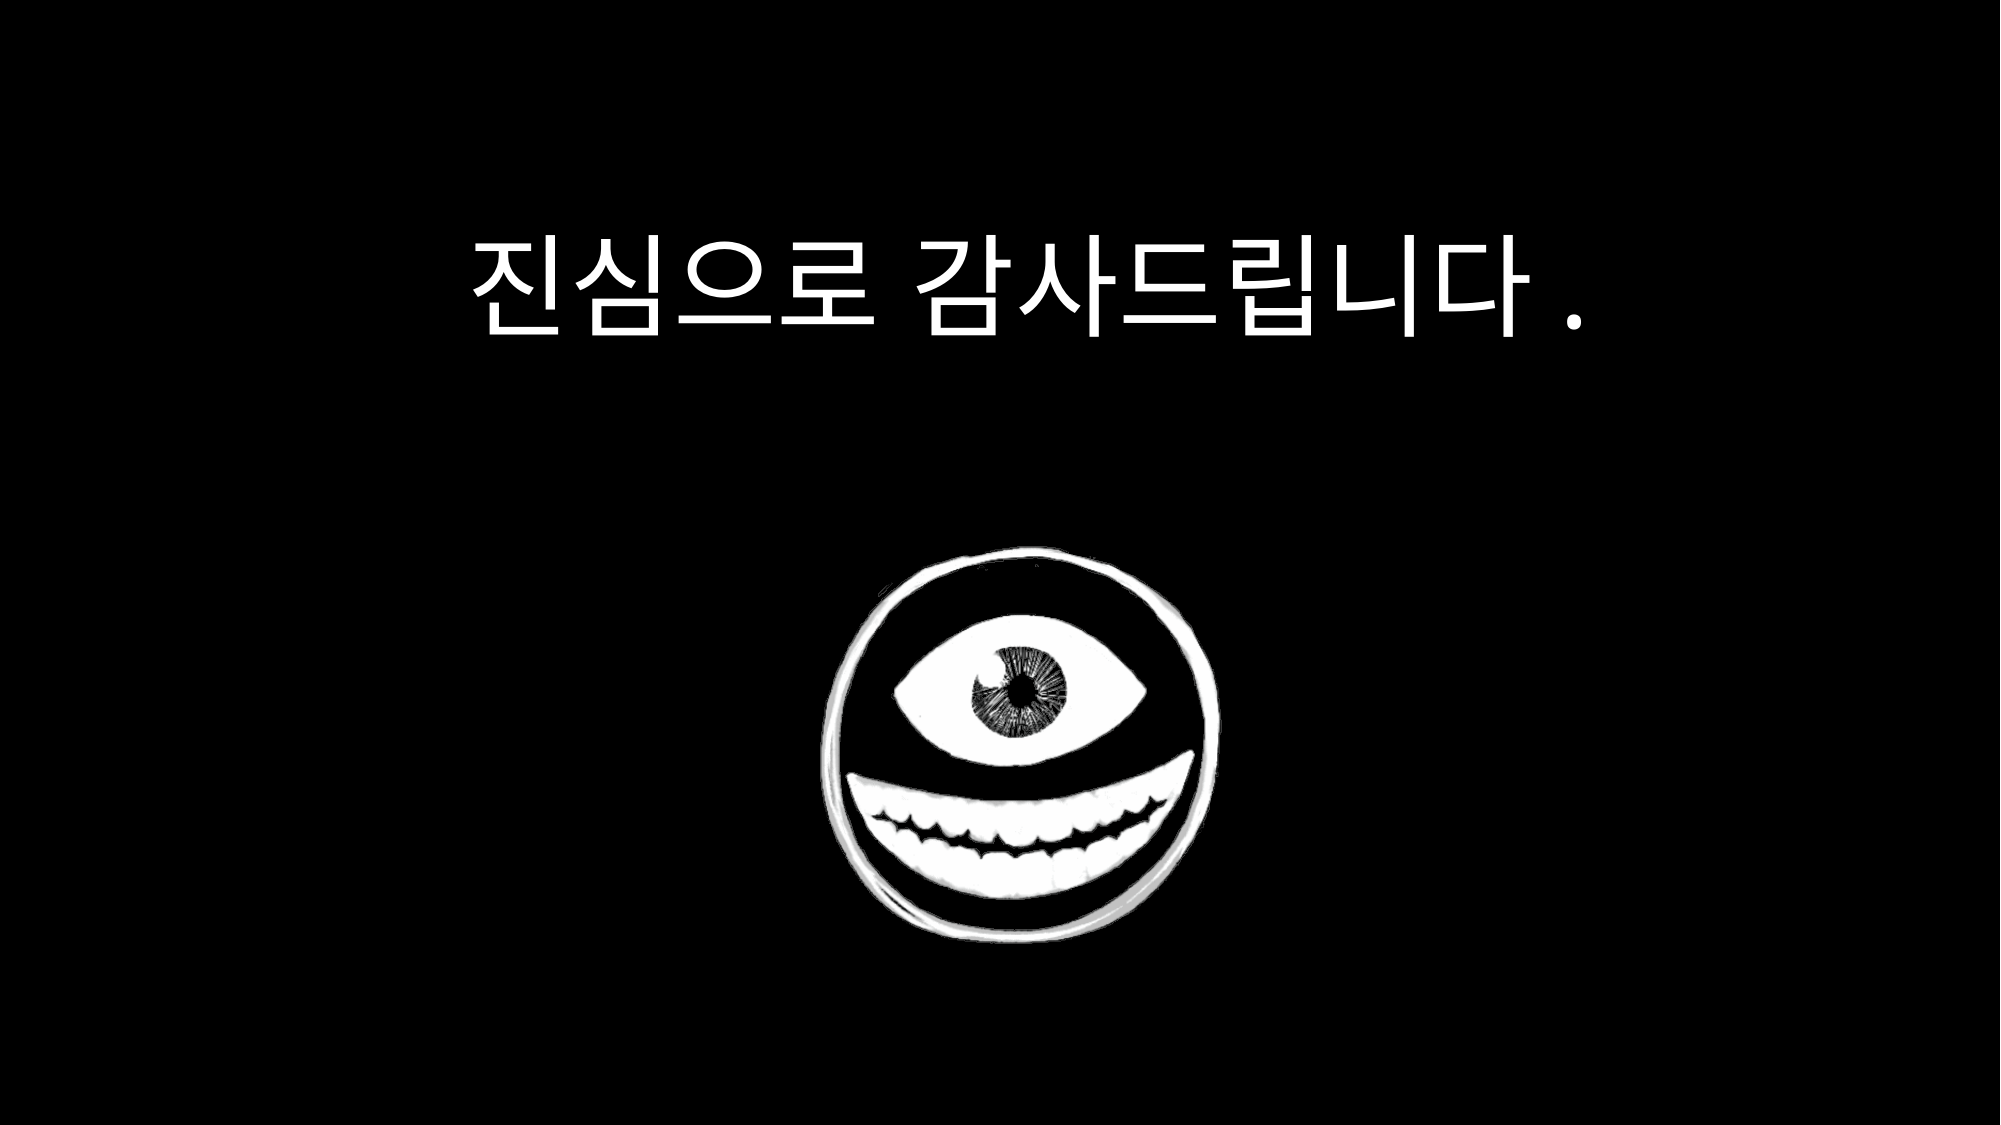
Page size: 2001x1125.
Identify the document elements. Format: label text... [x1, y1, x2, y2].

text_box 진심으로 감사드립니다. [451, 208, 1606, 359]
picture [656, 506, 1340, 984]
